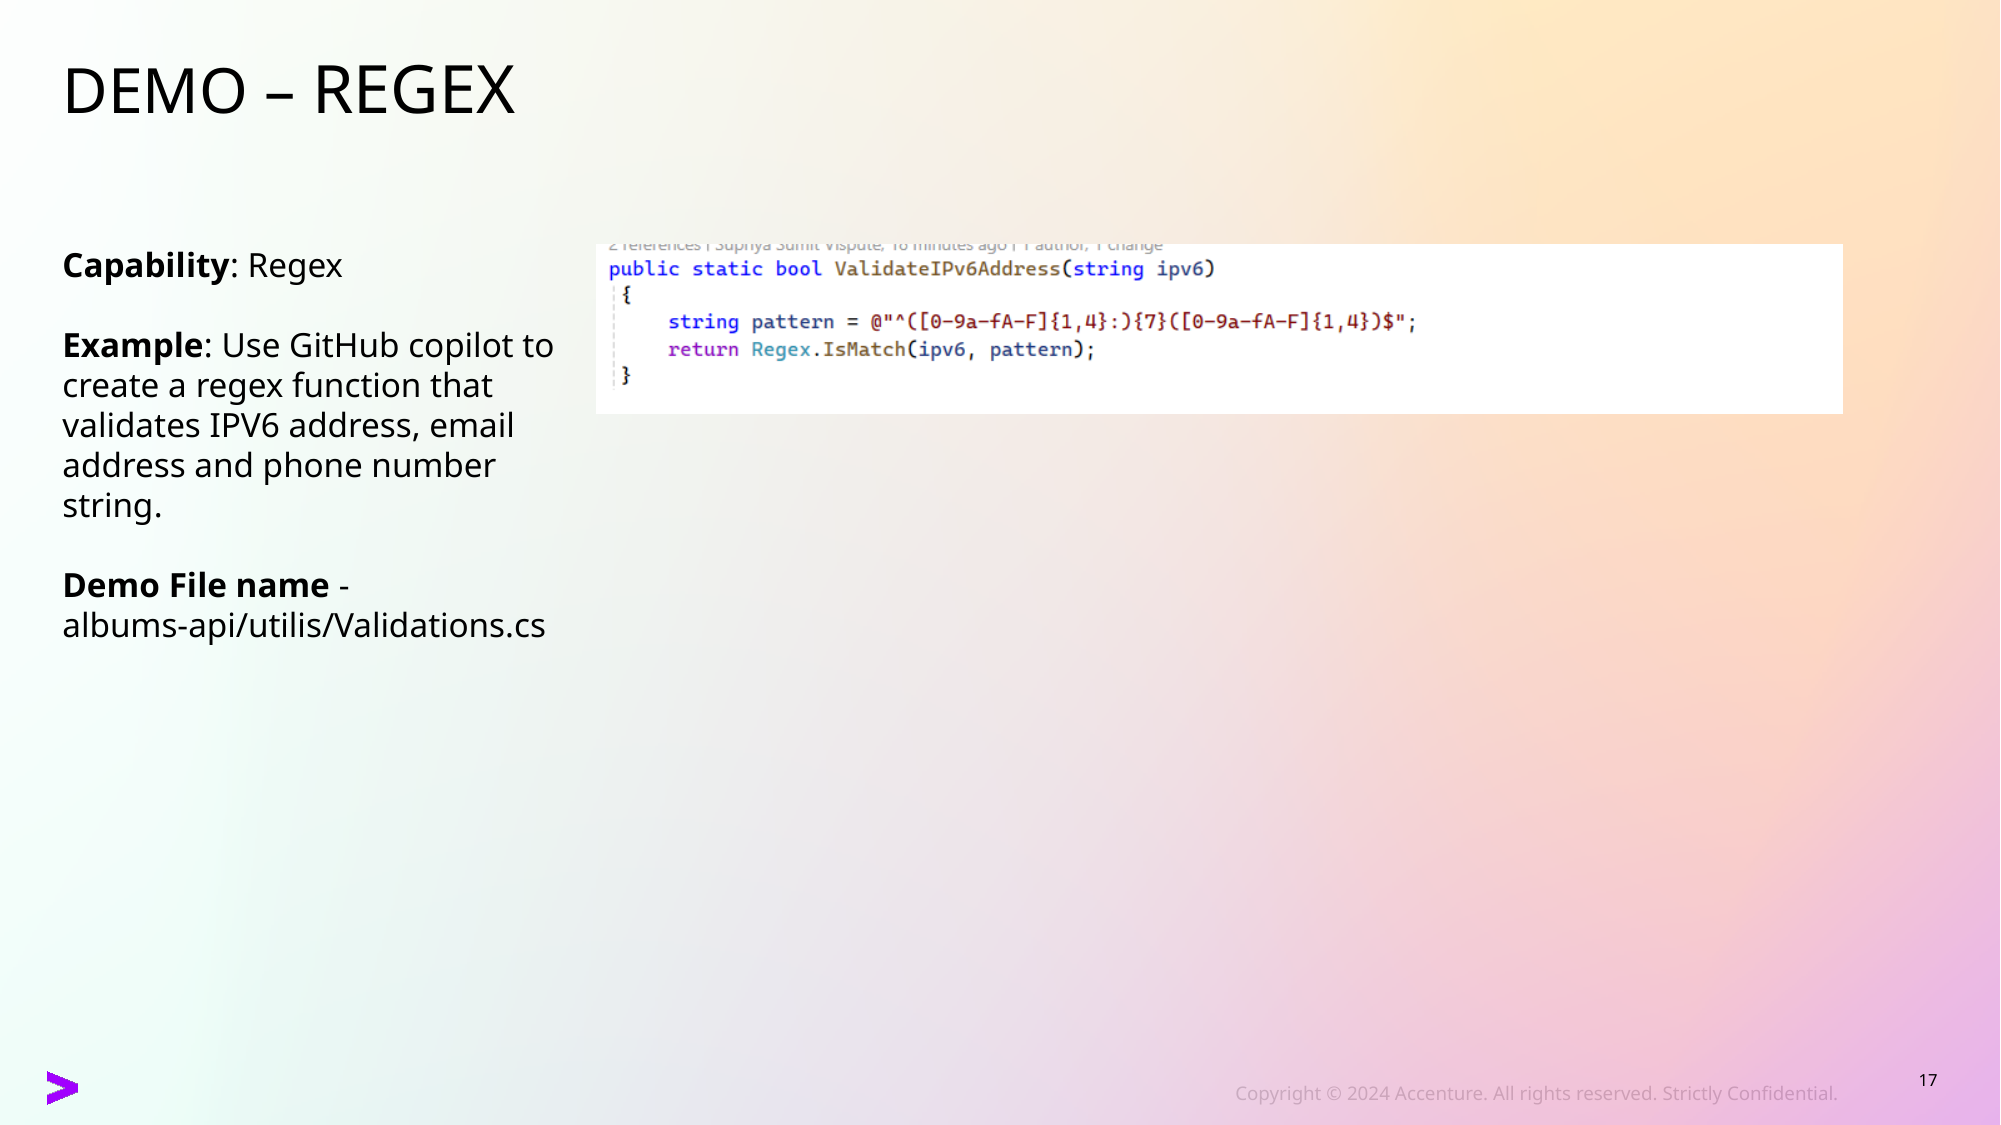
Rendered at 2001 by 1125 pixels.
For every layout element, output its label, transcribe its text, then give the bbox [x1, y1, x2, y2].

picture [596, 244, 1843, 414]
slide_number 17 [1883, 1064, 1938, 1098]
list Demo – REGEX [62, 62, 1938, 184]
table_cell Create code snippet for a newly created file or project [0, 0, 2000, 1125]
picture [47, 1071, 78, 1105]
text_box Capability: Regex Example: Use GitHub copilot to create a regex function that validates IPV6 address, email address and phone number string. Demo File name - albums-api/utilis/Validations.cs [62, 244, 567, 692]
